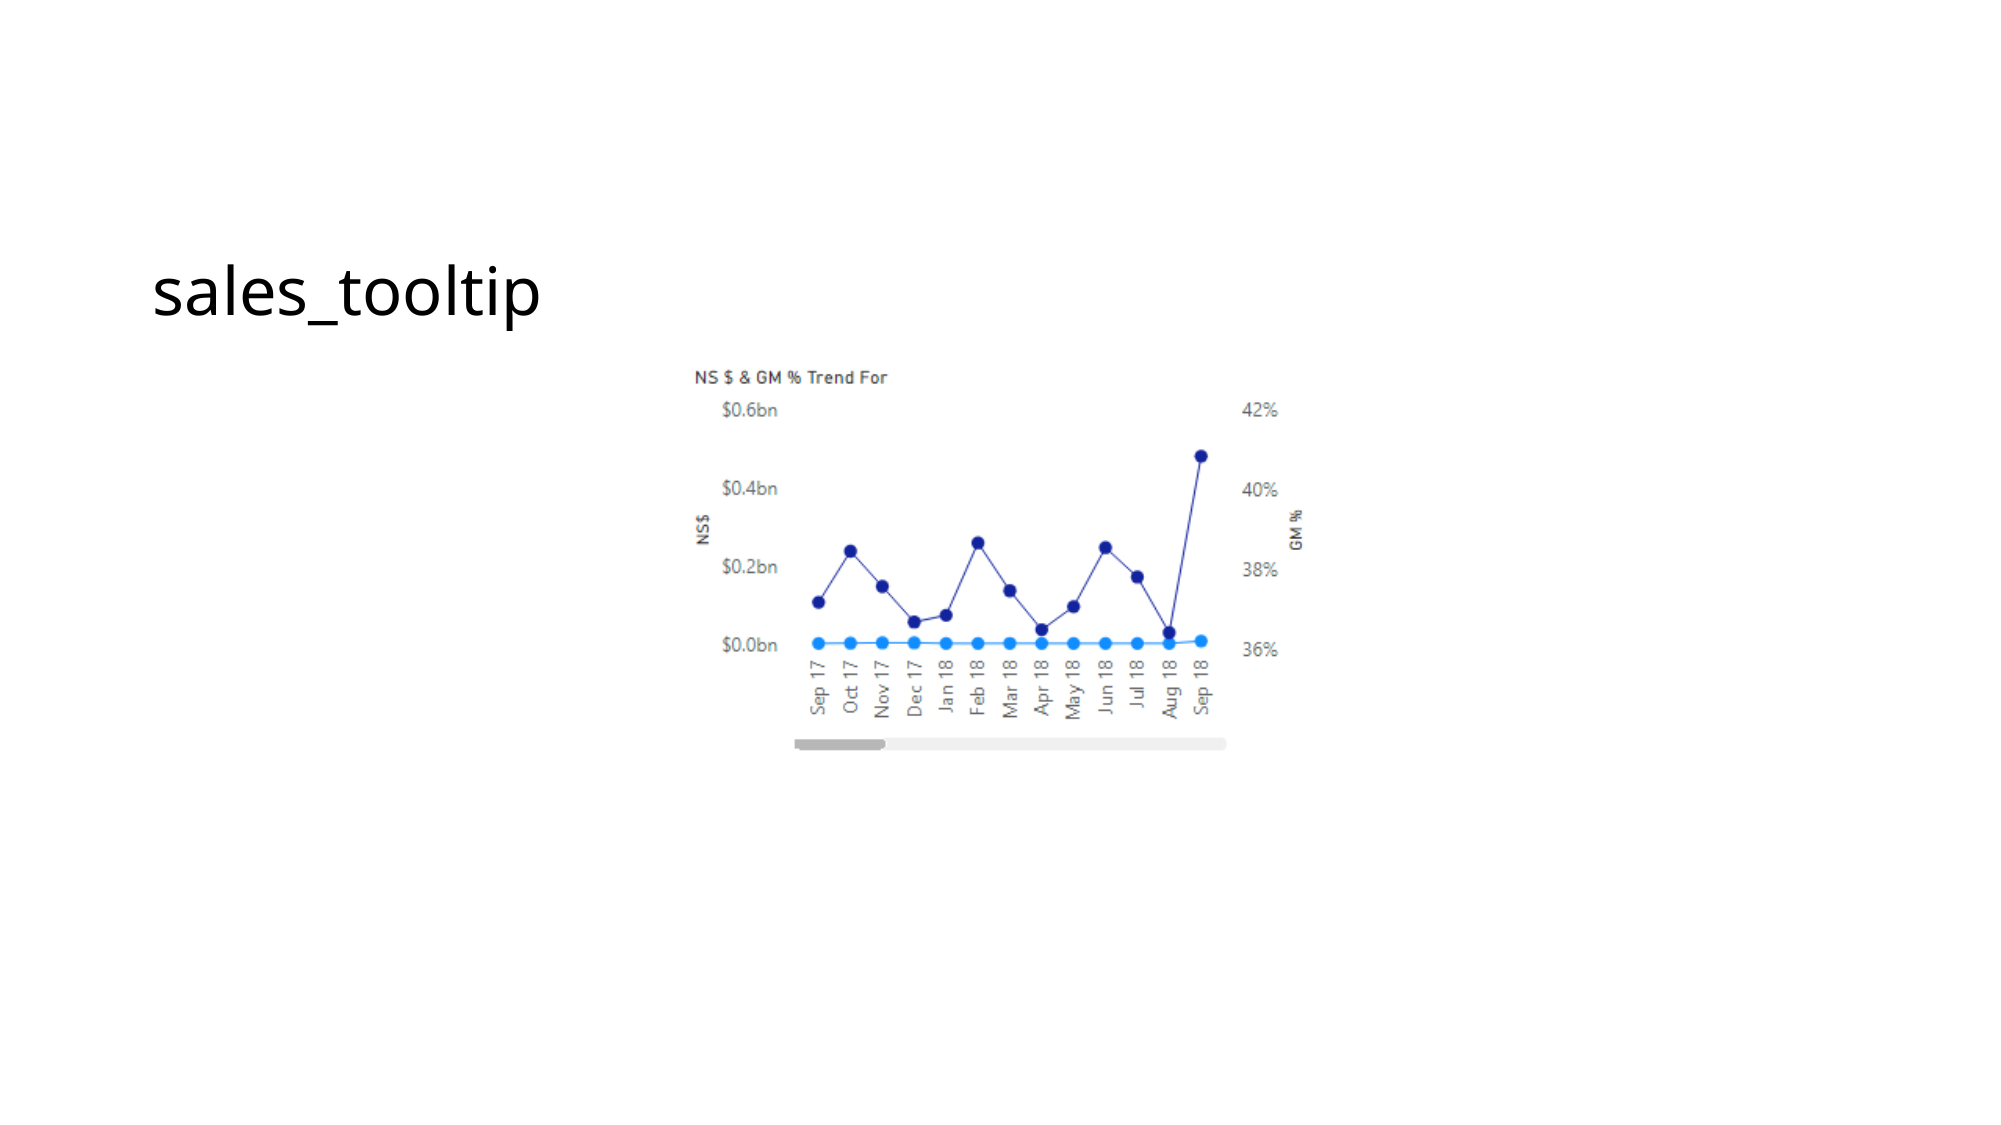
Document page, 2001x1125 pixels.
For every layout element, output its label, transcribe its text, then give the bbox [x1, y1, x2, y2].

picture [687, 351, 1313, 774]
title sales_tooltip [137, 75, 783, 338]
